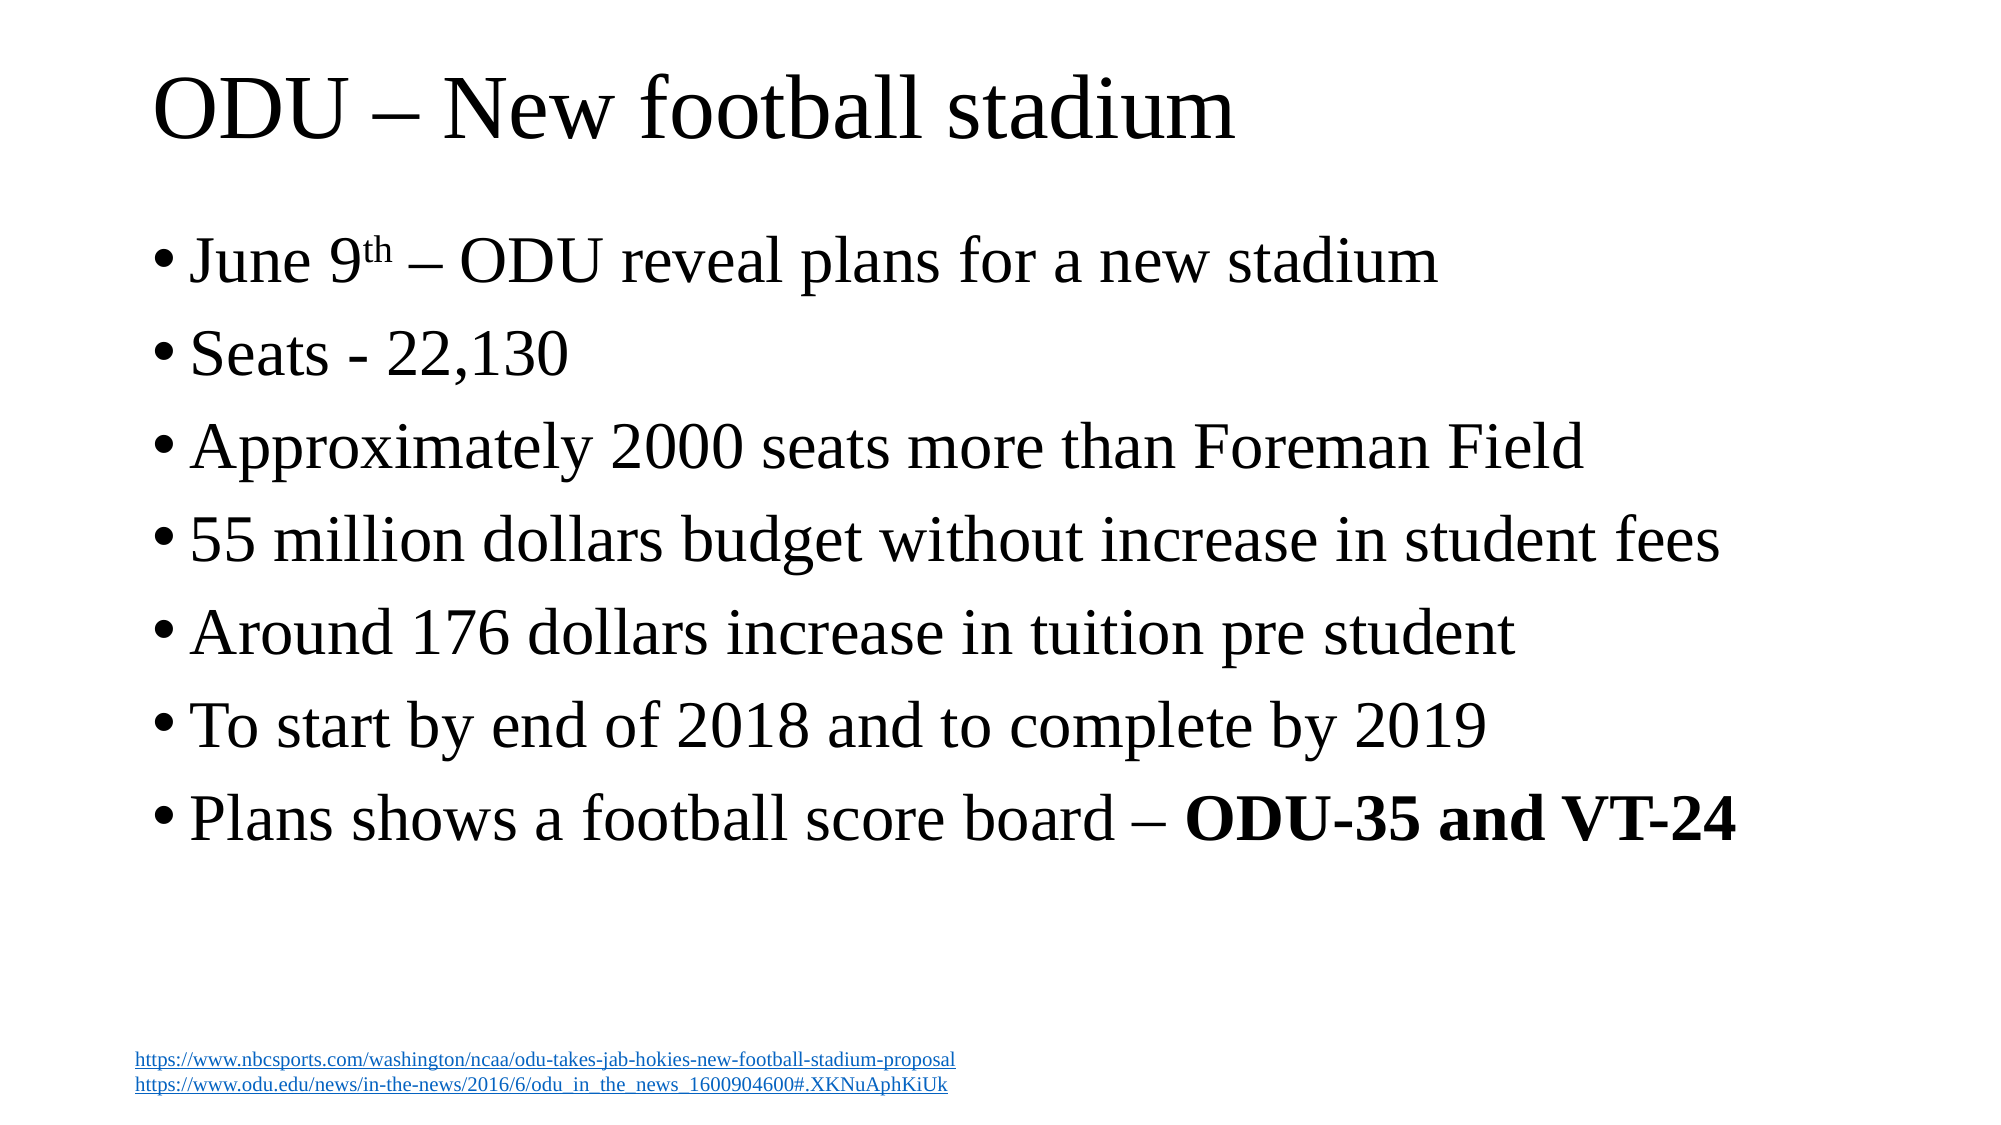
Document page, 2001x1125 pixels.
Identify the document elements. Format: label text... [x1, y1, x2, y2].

text_box https://www.nbcsports.com/washington/ncaa/odu-takes-jab-hokies-new-football-stadium-proposal https://www.odu.edu/news/in-the-news/2016/6/odu_in_the_news_1600904600#.XKNuAphKiUk [120, 1038, 971, 1103]
title ODU – New football stadium [137, 0, 1863, 217]
list June 9th – ODU reveal plans for a new stadium Seats - 22,130 Approximately 2000 seats more than Foreman Field 55 million dollars budget without increase in student fees Around 176 dollars increase in tuition pre student To start by end of 2018 and to complete by 2019 Plans shows a football score board – ODU-35 and VT-24 [137, 217, 1886, 988]
